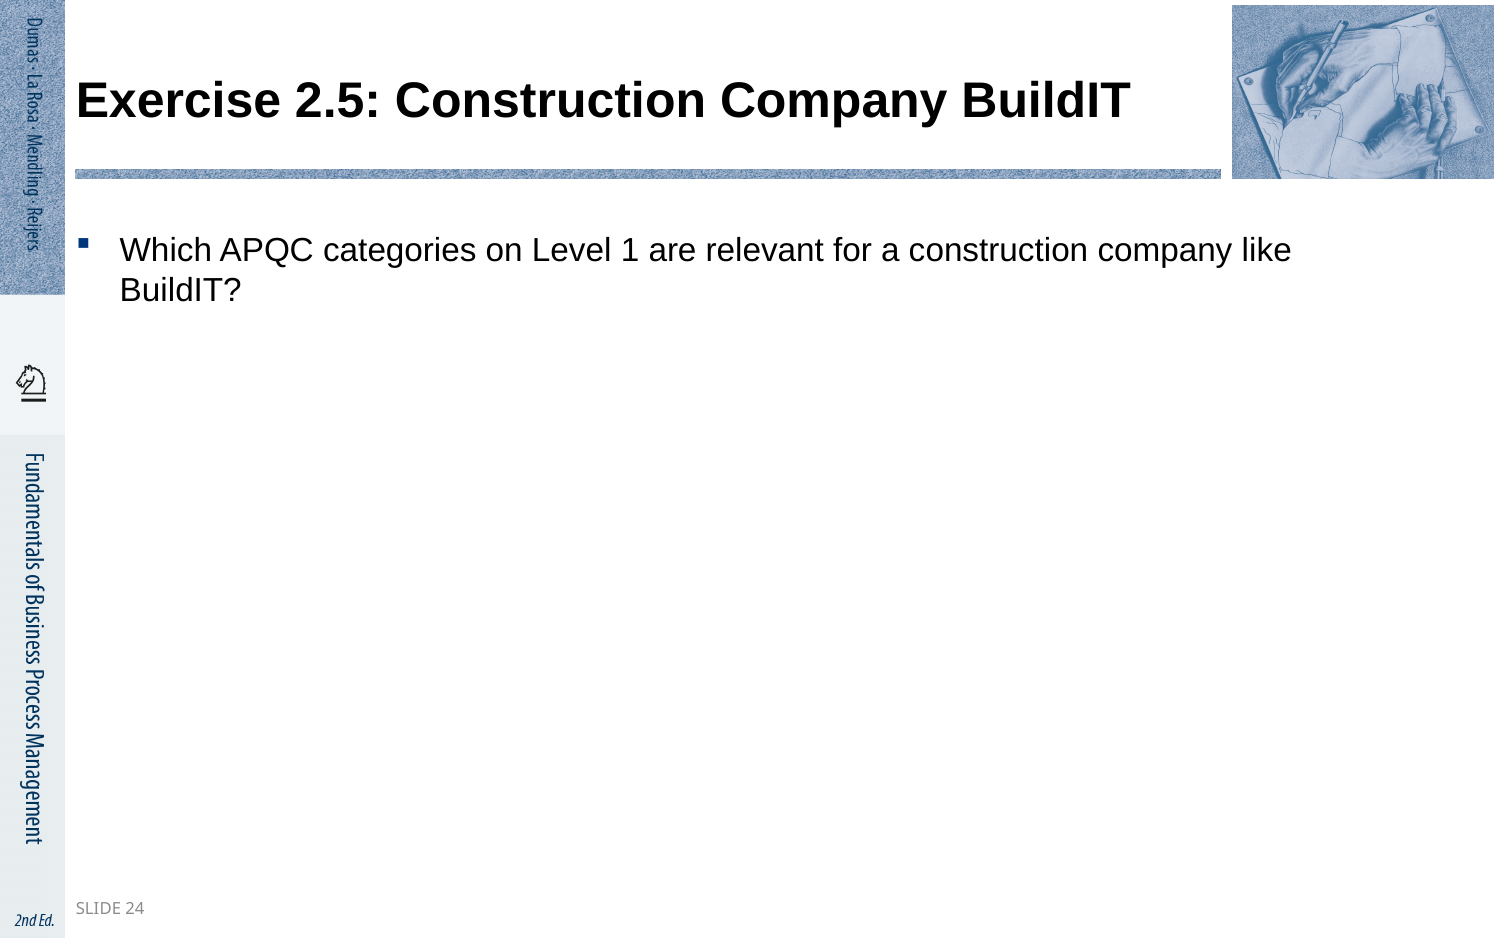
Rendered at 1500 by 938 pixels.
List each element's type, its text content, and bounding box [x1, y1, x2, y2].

picture [1232, 5, 1494, 179]
list Which APQC categories on Level 1 are relevant for a construction company like BuildIT? [75, 220, 1349, 853]
slide_number Slide 24 [75, 887, 223, 931]
title Exercise 2.5: Construction Company BuildIT [75, 22, 1198, 172]
picture [0, 0, 65, 938]
picture [75, 169, 1221, 179]
